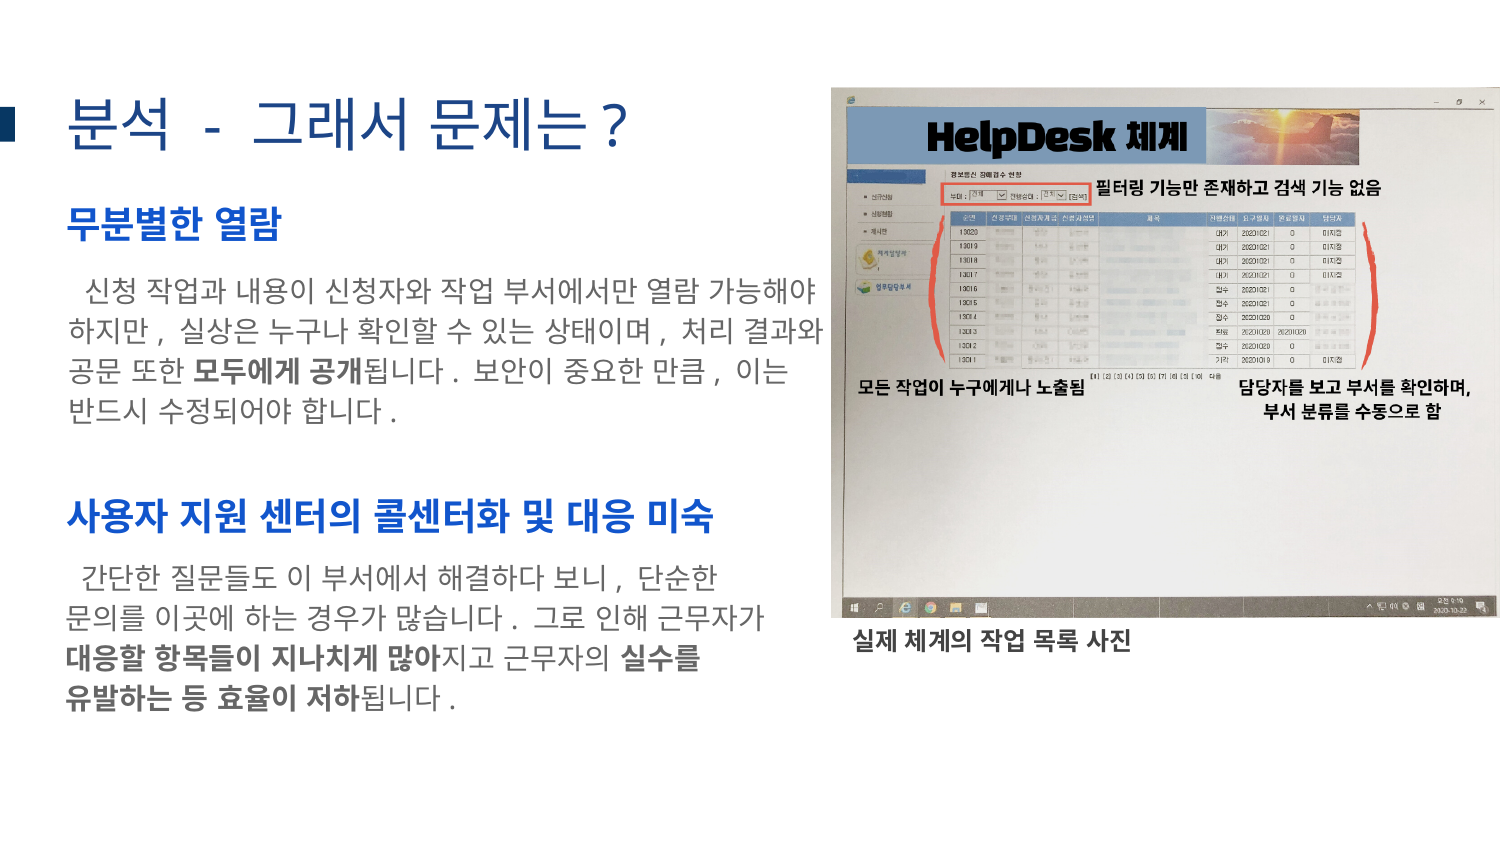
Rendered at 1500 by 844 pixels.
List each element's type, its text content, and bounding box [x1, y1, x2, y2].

title 분석 - 그래서 문제는? [51, 72, 1426, 167]
text_box 신청 작업과 내용이 신청자와 작업 부서에서만 열람 가능해야 하지만, 실상은 누구나 확인할 수 있는 상태이며, 처리 결과와 공문 또한 모두에게 공개됩니다. 보안이 중요한 만큼, 이는 반드시 수정되어야 합니다. [54, 252, 826, 477]
picture [831, 86, 1500, 618]
text_box 실제 체계의 작업 목록 사진 [837, 626, 1202, 664]
text_box 무분별한 열람 [51, 186, 453, 248]
text_box 사용자 지원 센터의 콜센터화 및 대응 미숙 [51, 477, 826, 540]
list 간단한 질문들도 이 부서에서 해결하다 보니, 단순한 문의를 이곳에 하는 경우가 많습니다. 그로 인해 근무자가 대응할 항목들이 지나치게 많아지고 근무자의 실수를 유발하는 등 효율이 저하됩니다. [51, 540, 788, 734]
